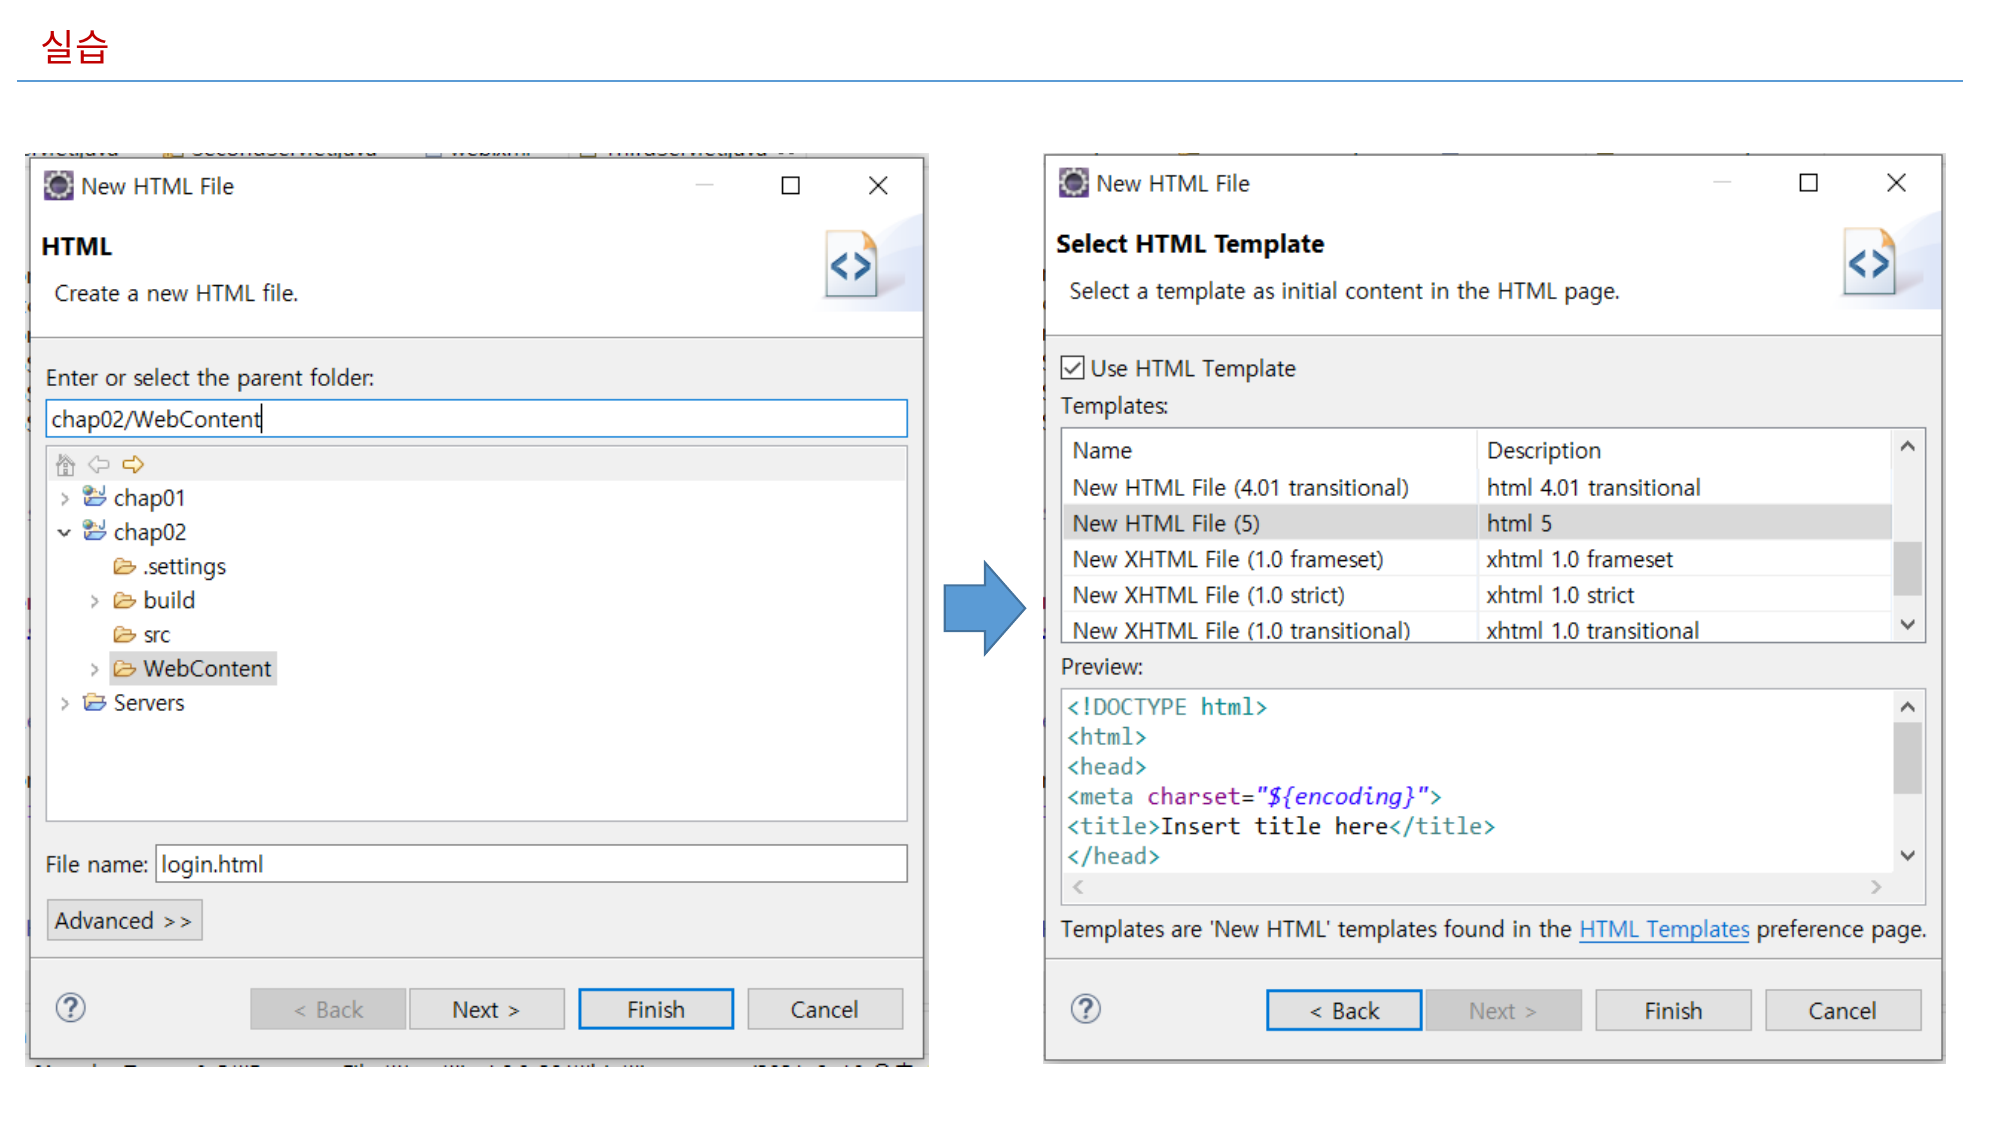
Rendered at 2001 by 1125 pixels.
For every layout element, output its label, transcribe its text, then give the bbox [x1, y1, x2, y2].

text_box 실습 [25, 16, 729, 77]
text_box [943, 559, 1027, 657]
picture [1042, 152, 1946, 1064]
picture [25, 153, 929, 1067]
